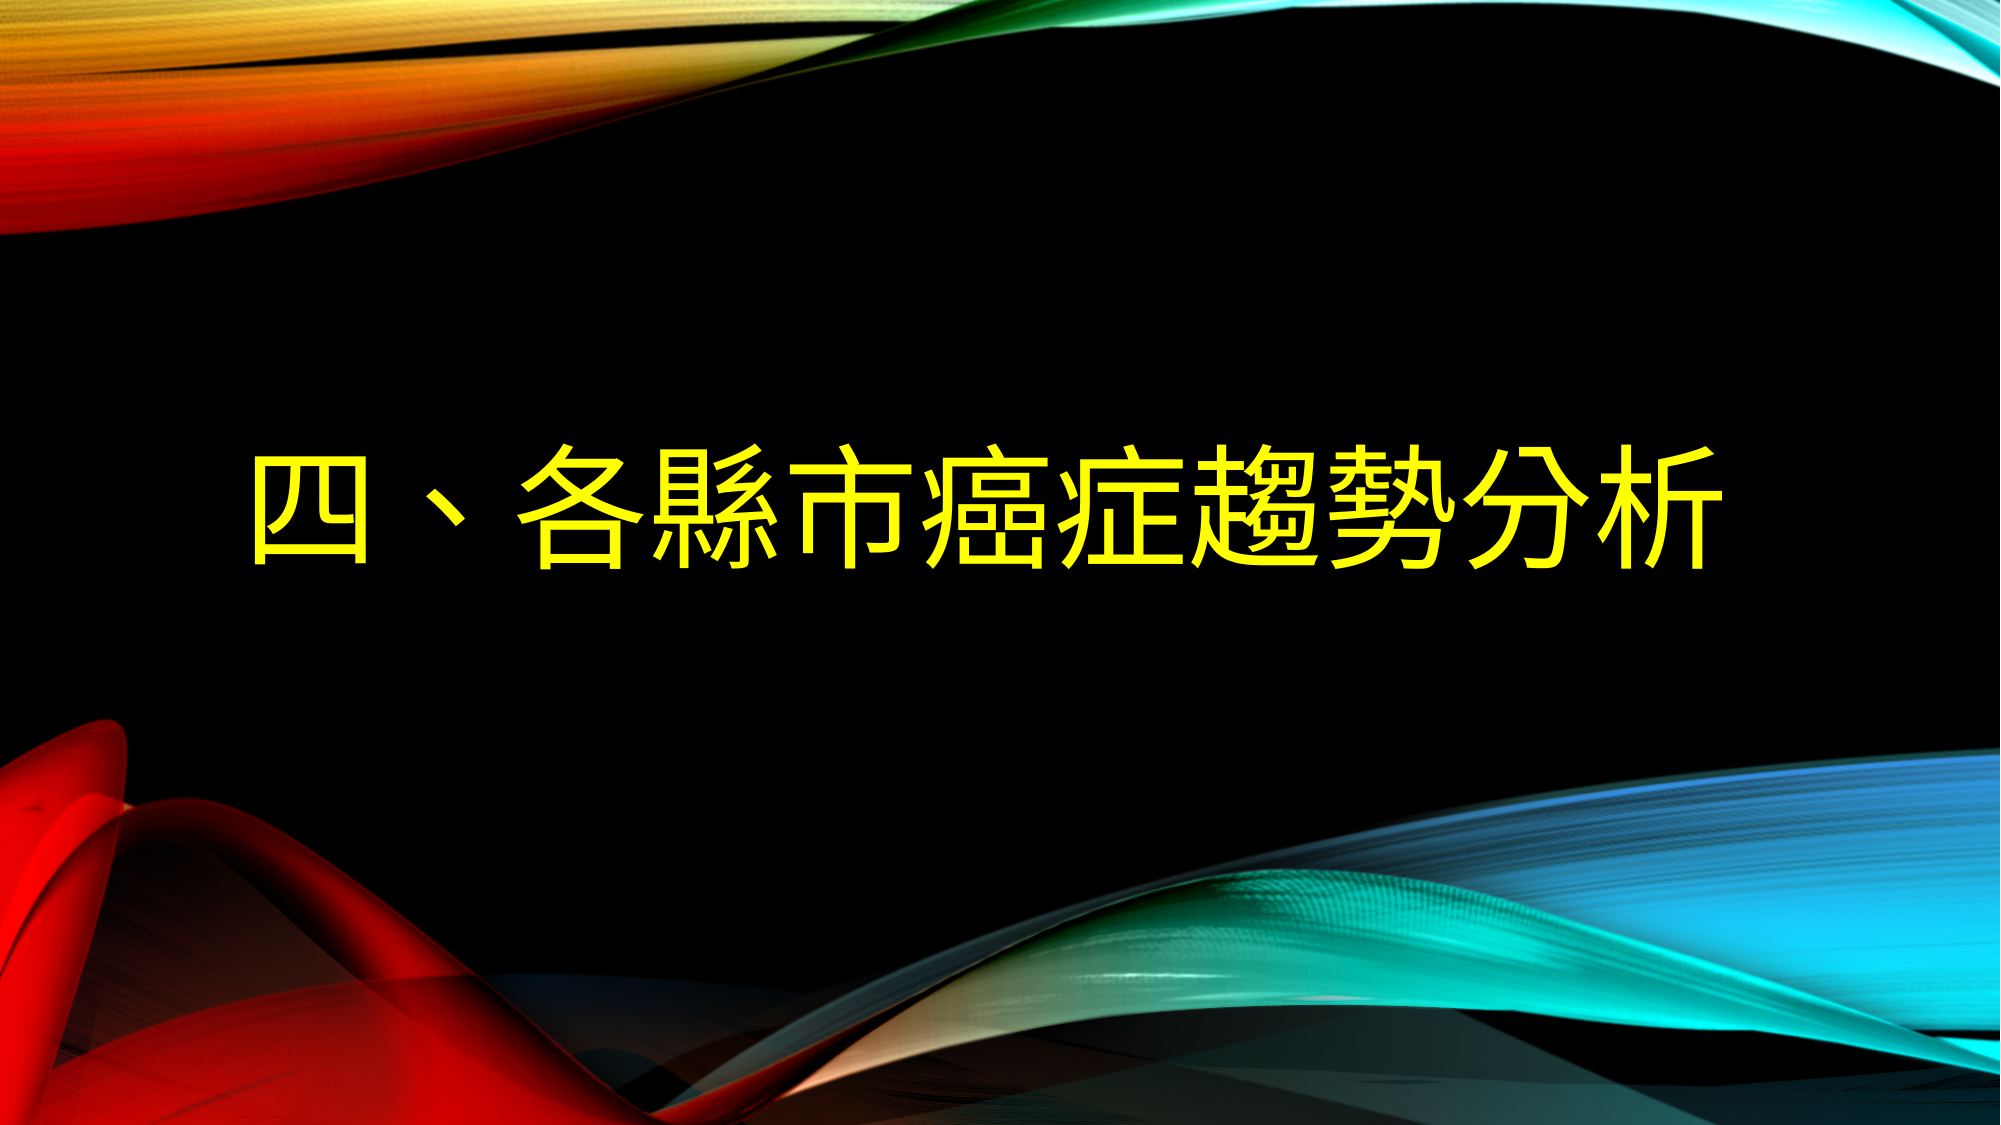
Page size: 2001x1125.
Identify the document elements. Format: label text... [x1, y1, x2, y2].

picture [0, 0, 2000, 237]
title 四、各縣市癌症趨勢分析 [210, 295, 1761, 596]
picture [0, 717, 2000, 1125]
